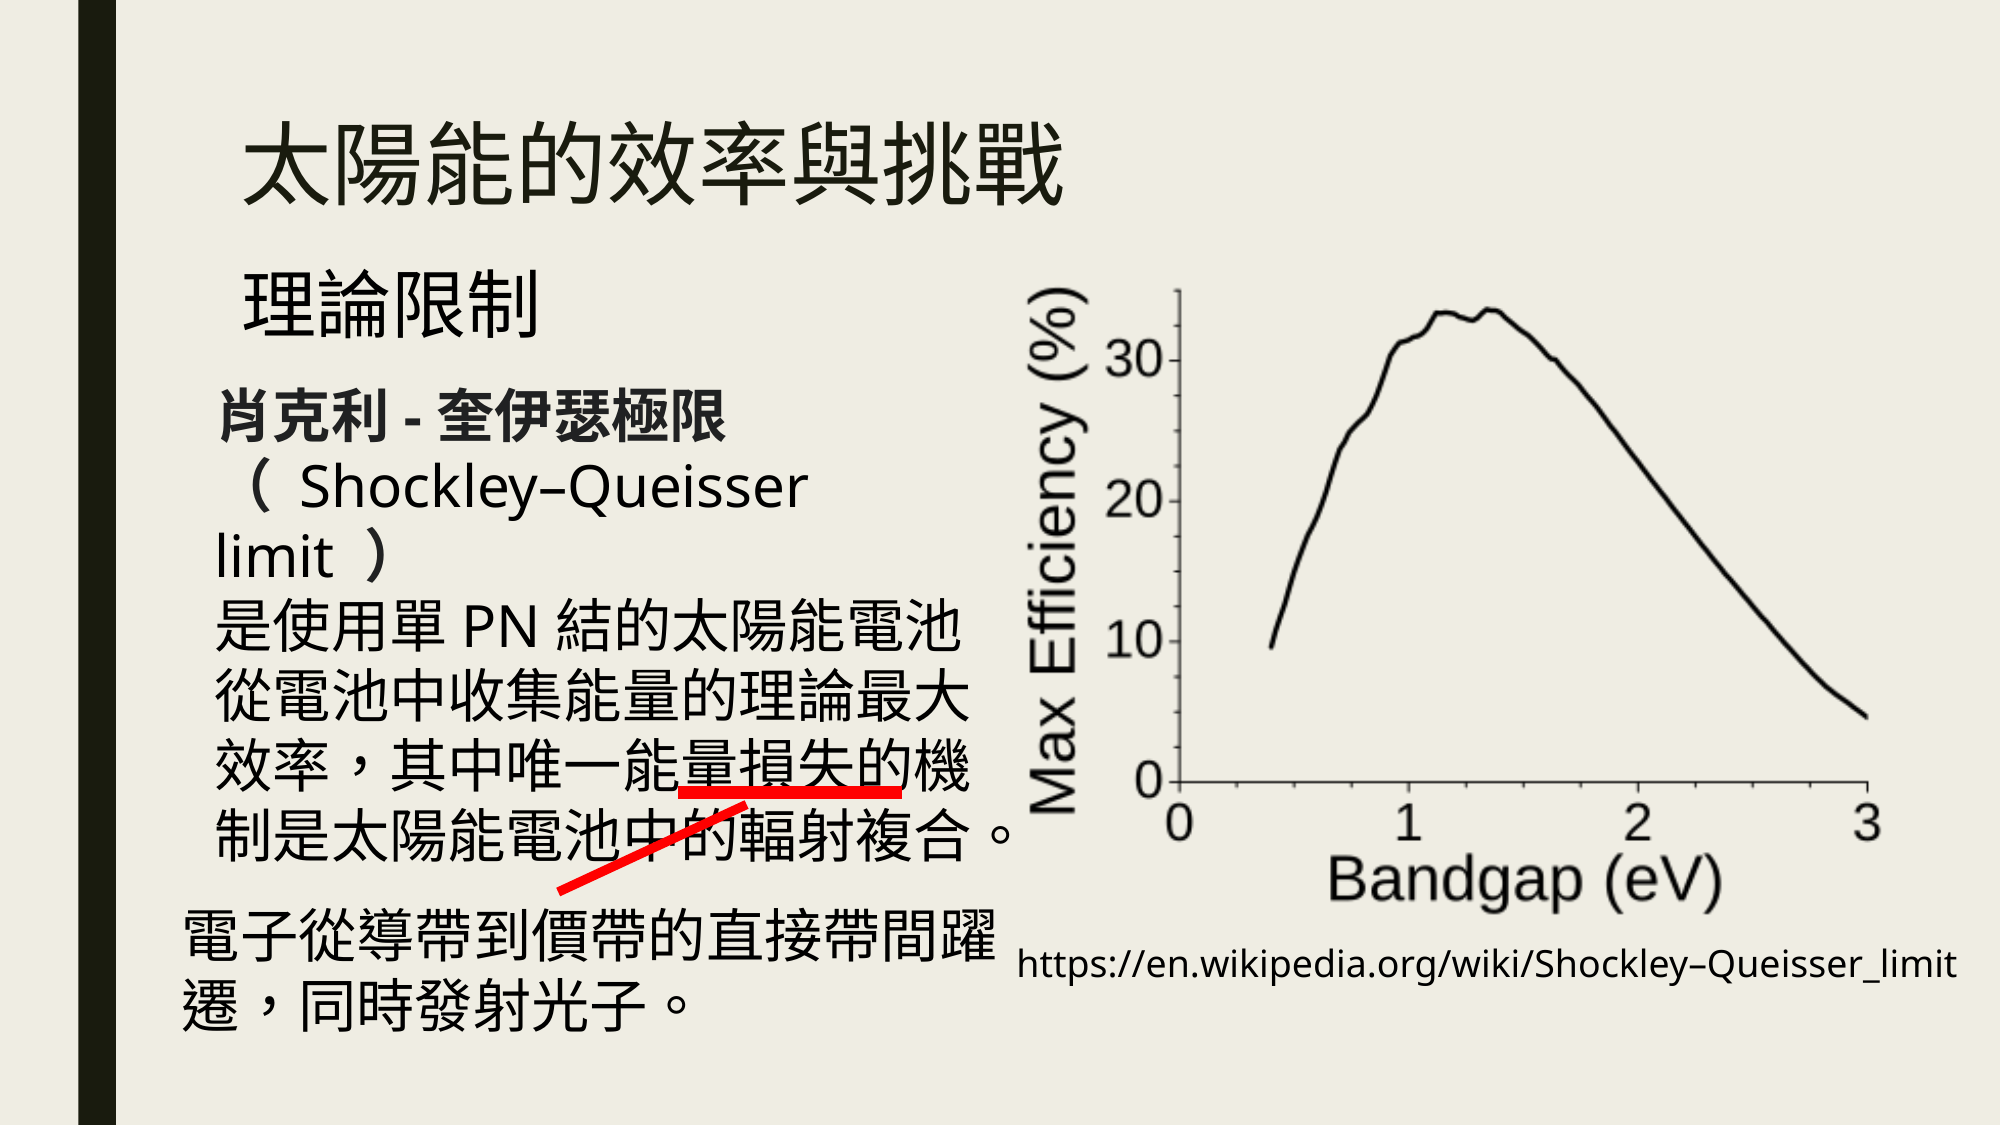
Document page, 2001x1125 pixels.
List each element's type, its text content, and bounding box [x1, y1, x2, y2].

text_box https://en.wikipedia.org/wiki/Shockley–Queisser_limit [1013, 932, 1974, 993]
title 太陽能的效率與挑戰 [225, 112, 1800, 357]
text_box 電子從導帶到價帶的直接帶間躍遷，同時發射光子。 [167, 892, 1013, 1047]
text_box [558, 804, 747, 893]
text_box 肖克利-奎伊瑟極限（ Shockley–Queisser limit ） 是使用單PN結的太陽能電池從電池中收集能量的理論最大效率，其中唯一能量損失的機制是太陽能電池中的輻射複合。 [199, 371, 1012, 892]
text_box 理論限制 [226, 250, 557, 355]
picture [1012, 262, 1912, 933]
